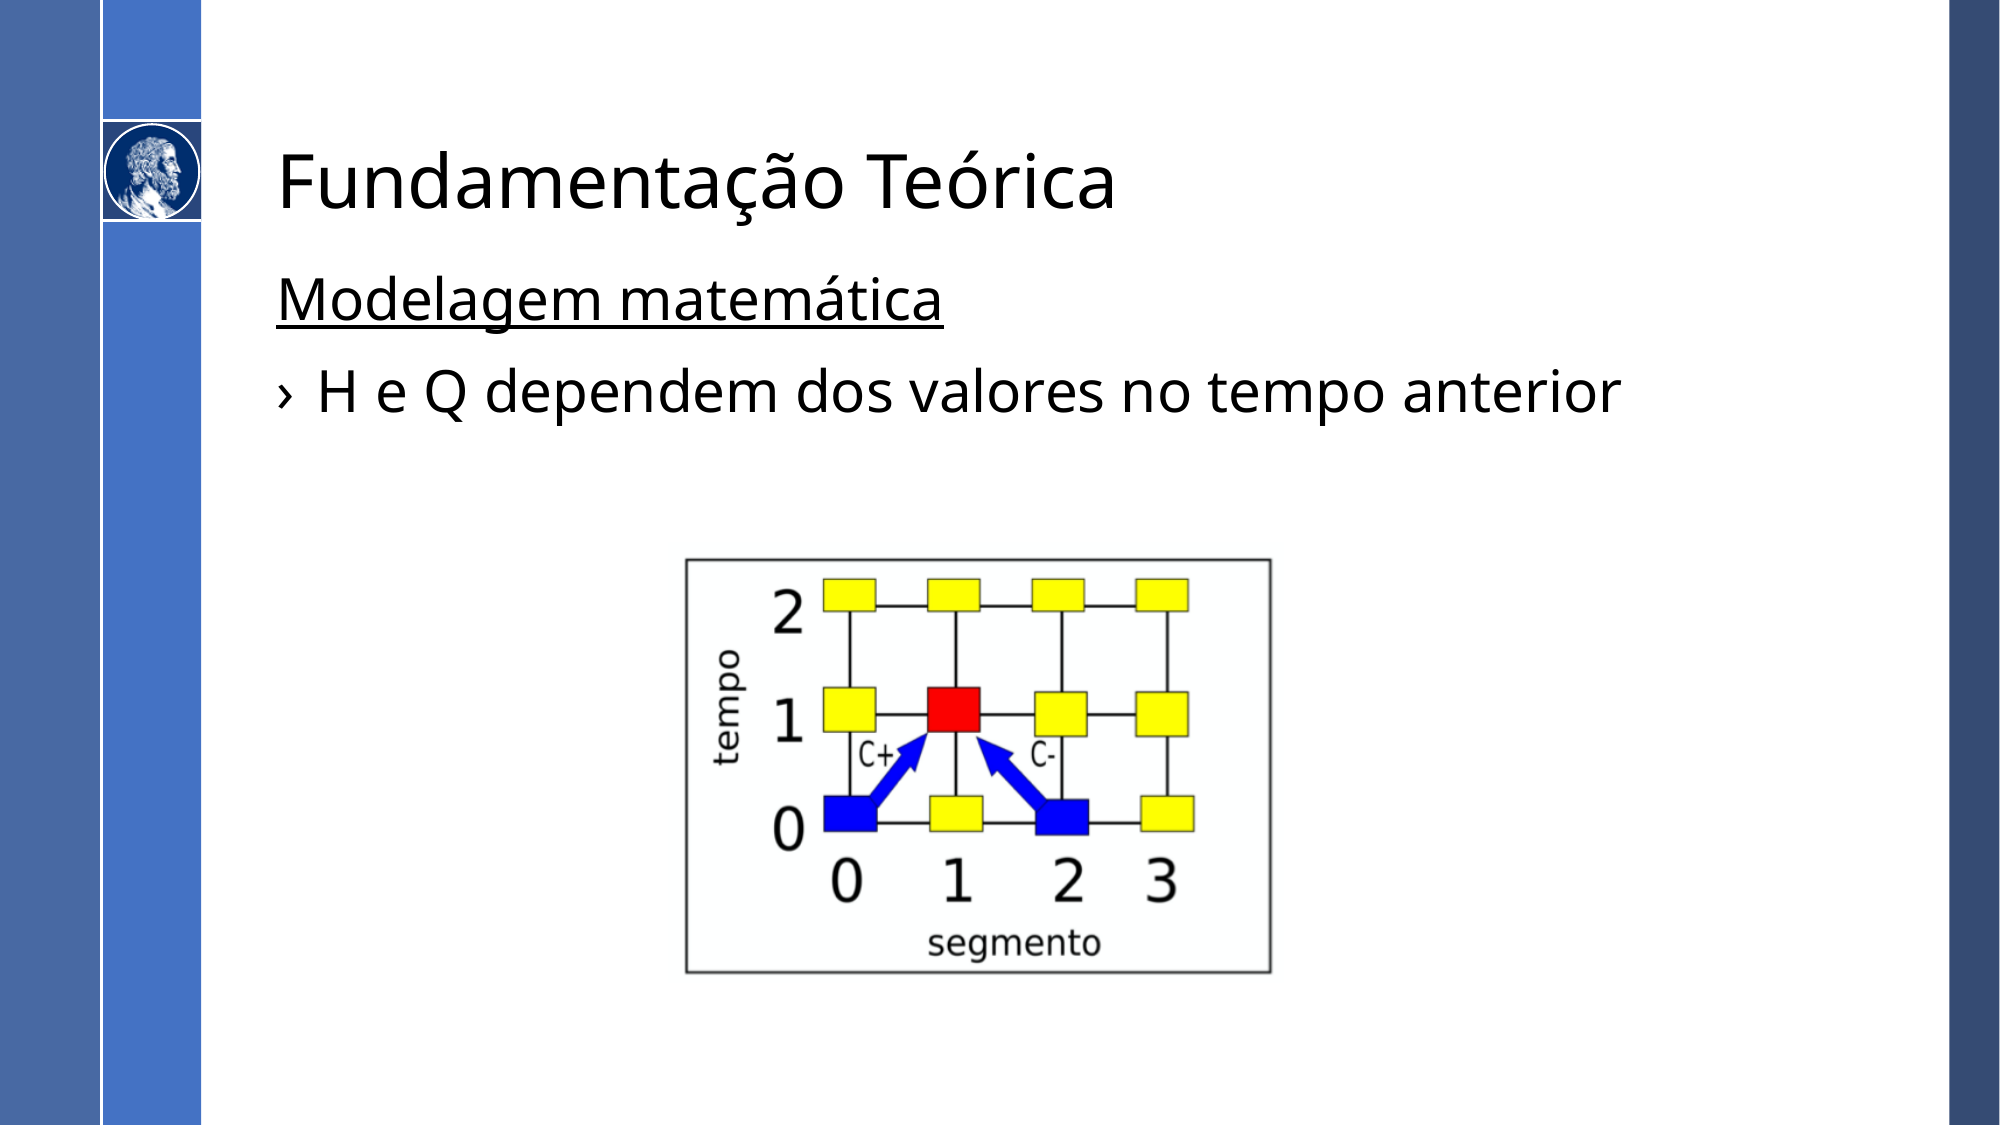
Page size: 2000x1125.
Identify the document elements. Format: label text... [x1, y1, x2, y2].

title Fundamentação Teórica [261, 29, 1867, 233]
picture [668, 538, 1284, 991]
list Modelagem matemática H e Q dependem dos valores no tempo anterior [261, 262, 1867, 1013]
picture [104, 124, 200, 220]
